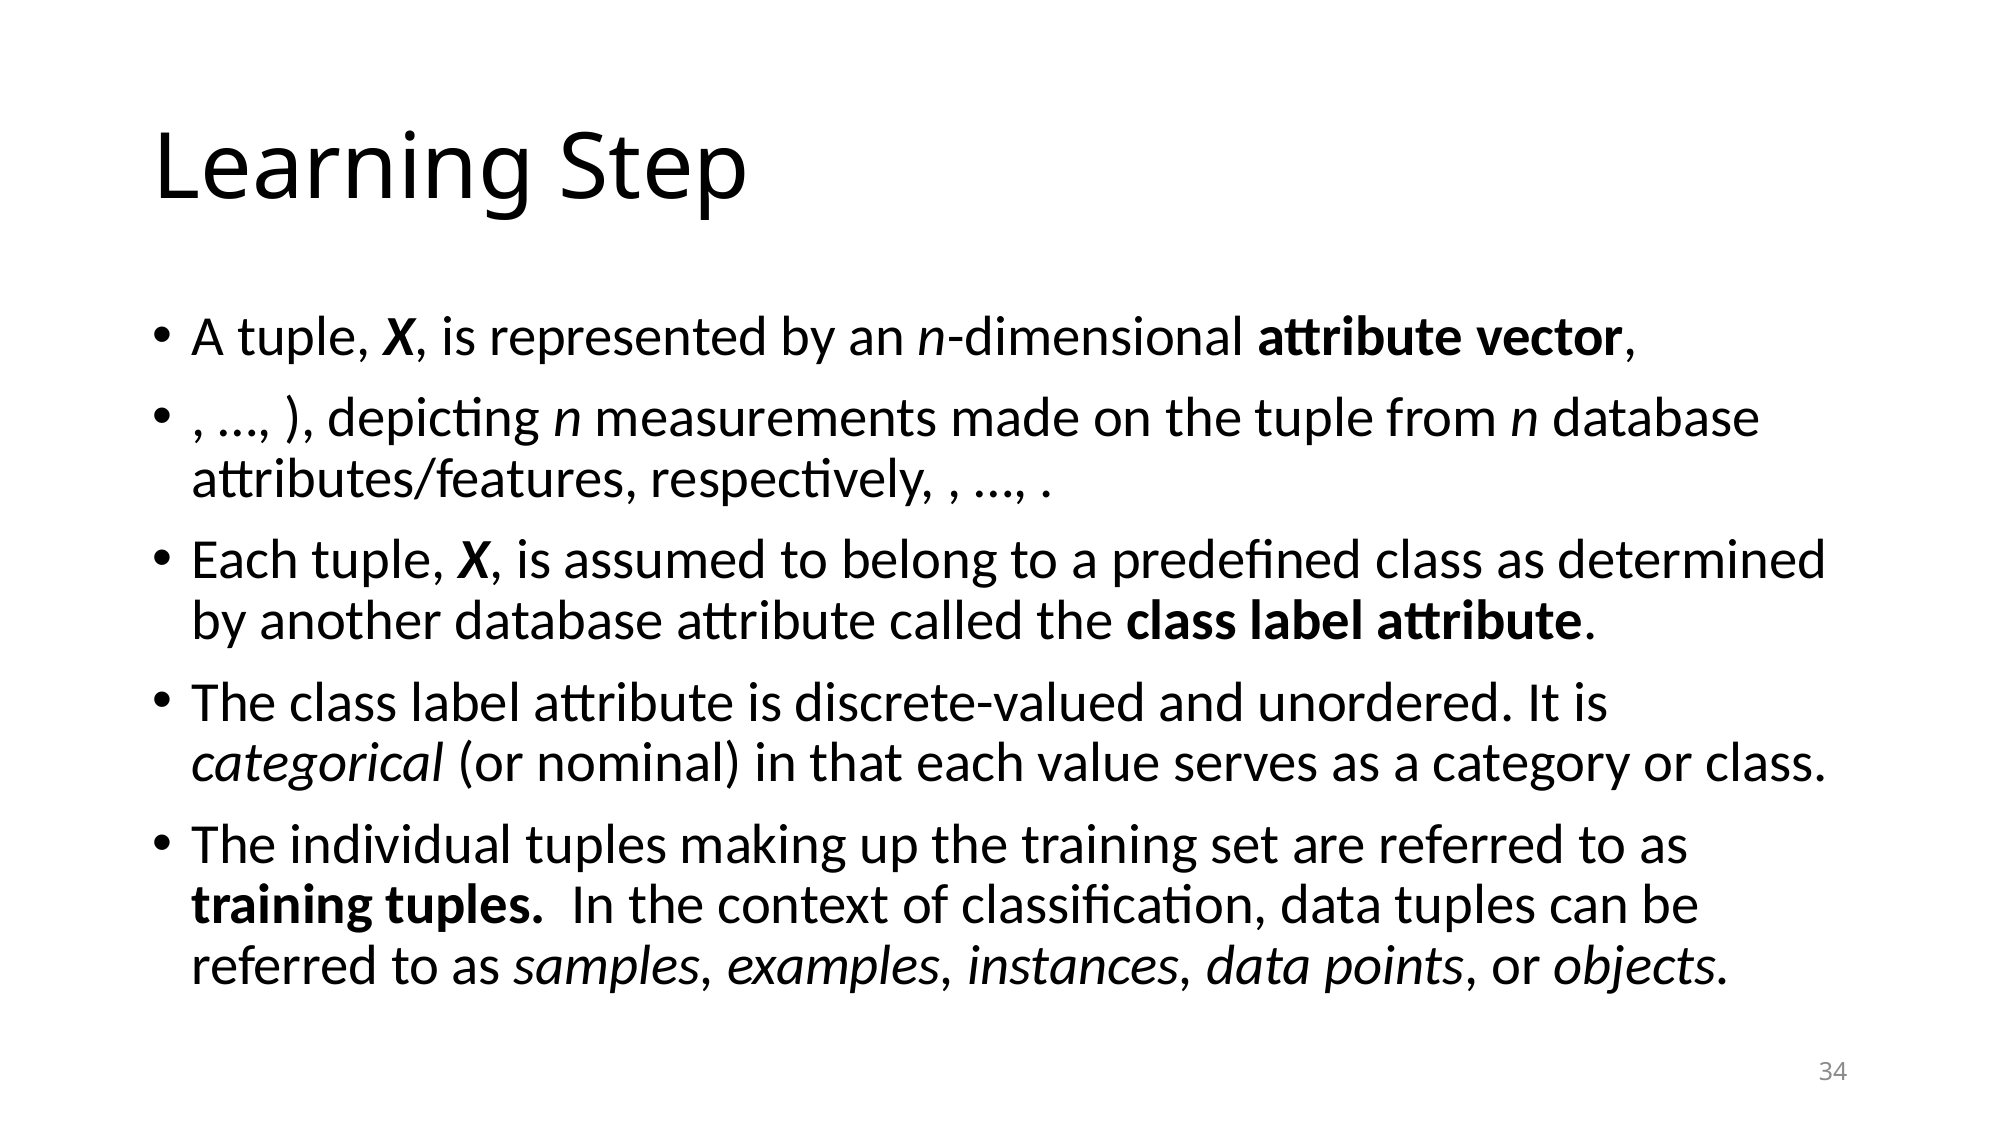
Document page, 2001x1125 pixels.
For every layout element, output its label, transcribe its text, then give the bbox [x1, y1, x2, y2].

slide_number 34 [1412, 1042, 1863, 1103]
title Learning Step [137, 59, 1863, 278]
